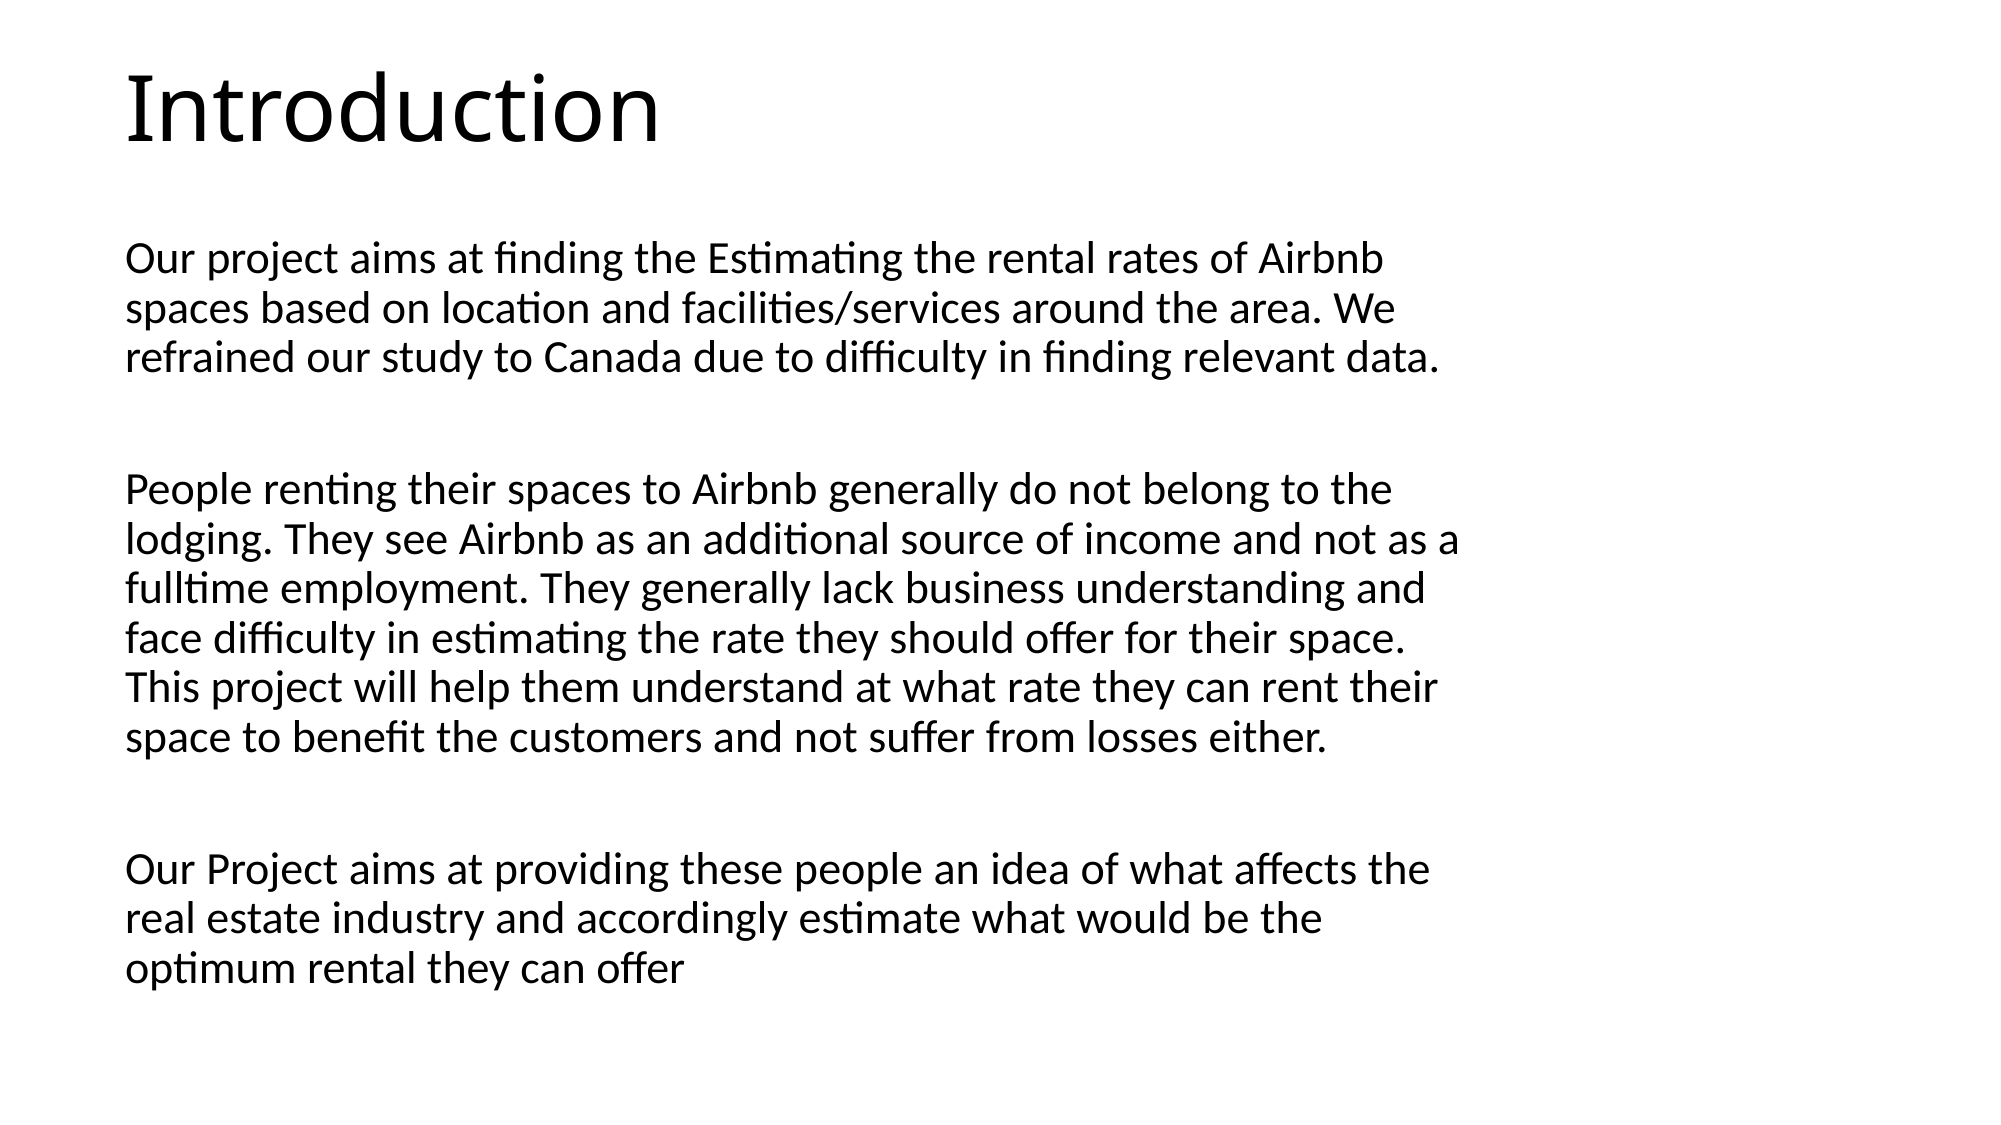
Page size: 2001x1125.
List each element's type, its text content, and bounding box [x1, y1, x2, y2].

list Our project aims at finding the Estimating the rental rates of Airbnb spaces based on location and facilities/services around the area. We refrained our study to Canada due to difficulty in finding relevant data. People renting their spaces to Airbnb generally do not belong to the lodging. They see Airbnb as an additional source of income and not as a fulltime employment. They generally lack business understanding and face difficulty in estimating the rate they should offer for their space. This project will help them understand at what rate they can rent their space to benefit the customers and not suffer from losses either. Our Project aims at providing these people an idea of what affects the real estate industry and accordingly estimate what would be the optimum rental they can offer [109, 226, 1504, 1014]
title Introduction [109, 34, 1835, 189]
